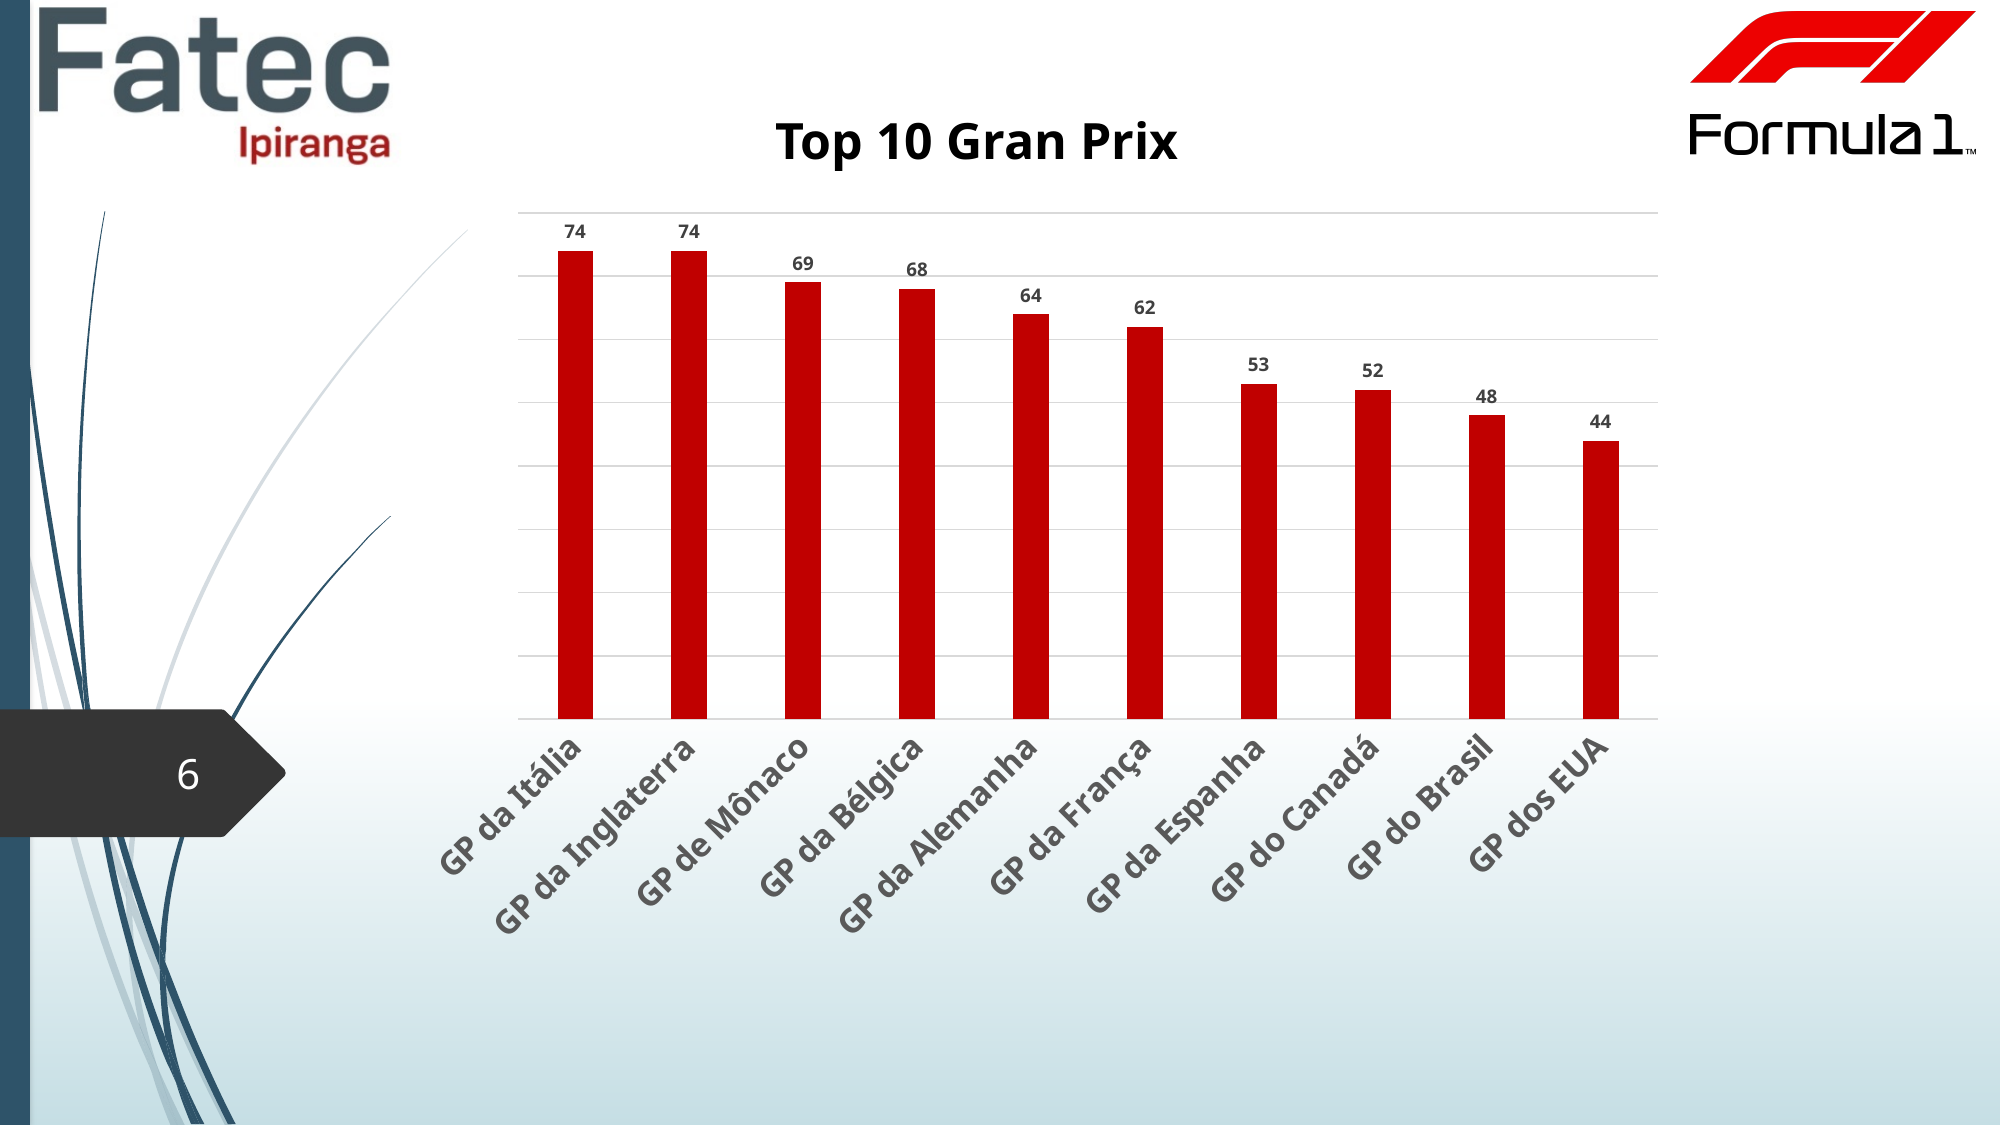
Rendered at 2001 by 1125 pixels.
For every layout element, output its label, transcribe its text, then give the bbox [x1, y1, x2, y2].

chart [402, 197, 1684, 962]
text_box Top 10 Gran Prix [760, 101, 1684, 177]
picture [1690, 11, 1976, 155]
slide_number 6 [87, 743, 216, 803]
picture [33, 0, 403, 170]
